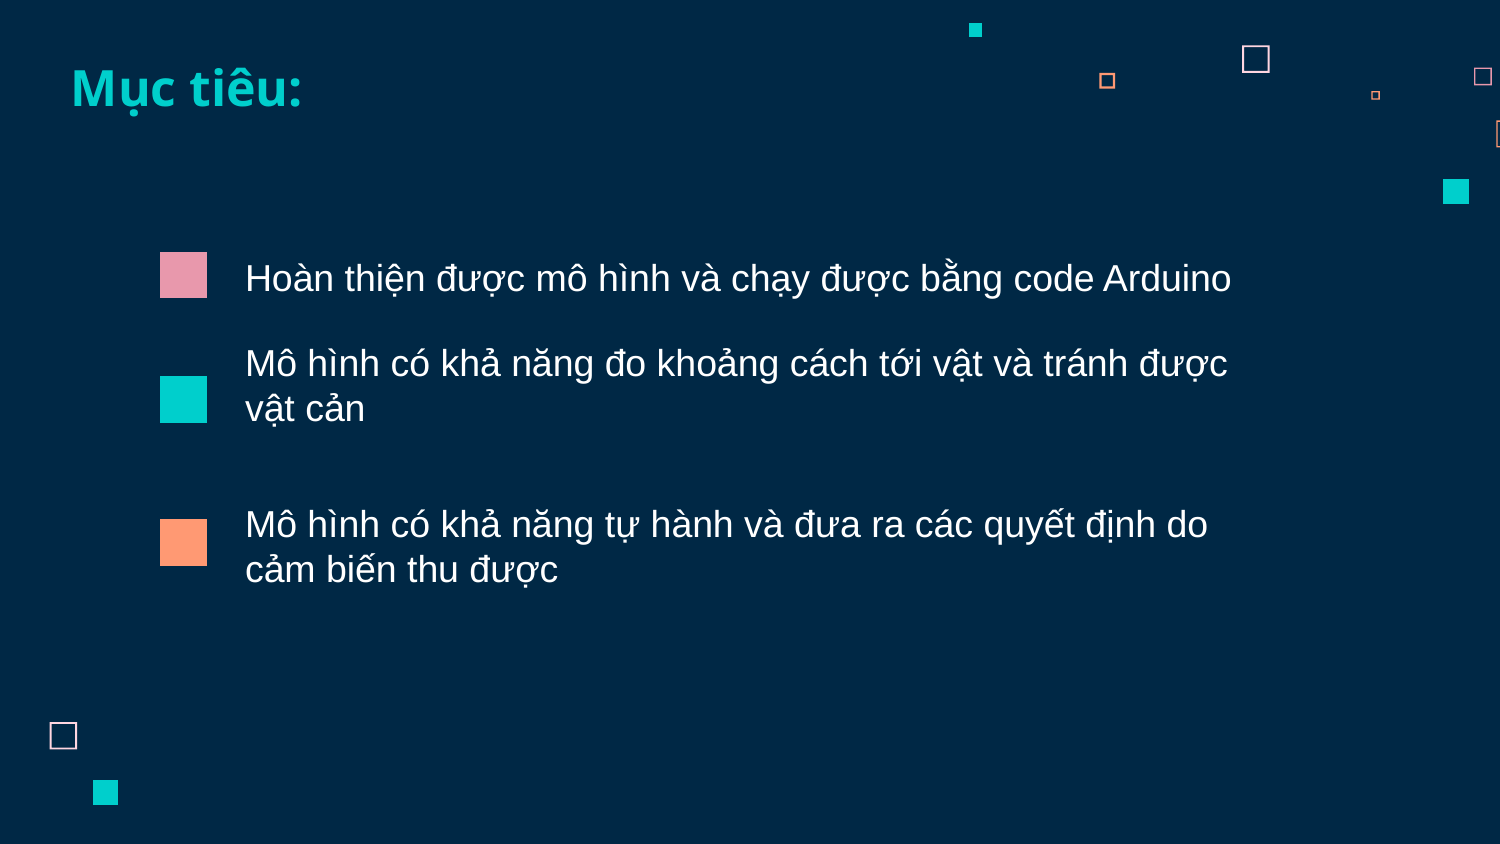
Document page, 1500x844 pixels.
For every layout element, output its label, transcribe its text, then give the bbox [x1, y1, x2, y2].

text_box [160, 376, 208, 423]
text_box Hoàn thiện được mô hình và chạy được bằng code Arduino [229, 228, 1270, 314]
text_box Mục tiêu: [55, 37, 875, 135]
text_box [160, 251, 208, 299]
text_box [160, 519, 208, 566]
title Mô hình có khả năng đo khoảng cách tới vật và tránh được vật cản [229, 359, 1270, 445]
text_box Mô hình có khả năng tự hành và đưa ra các quyết định do cảm biến thu được [229, 519, 1270, 605]
